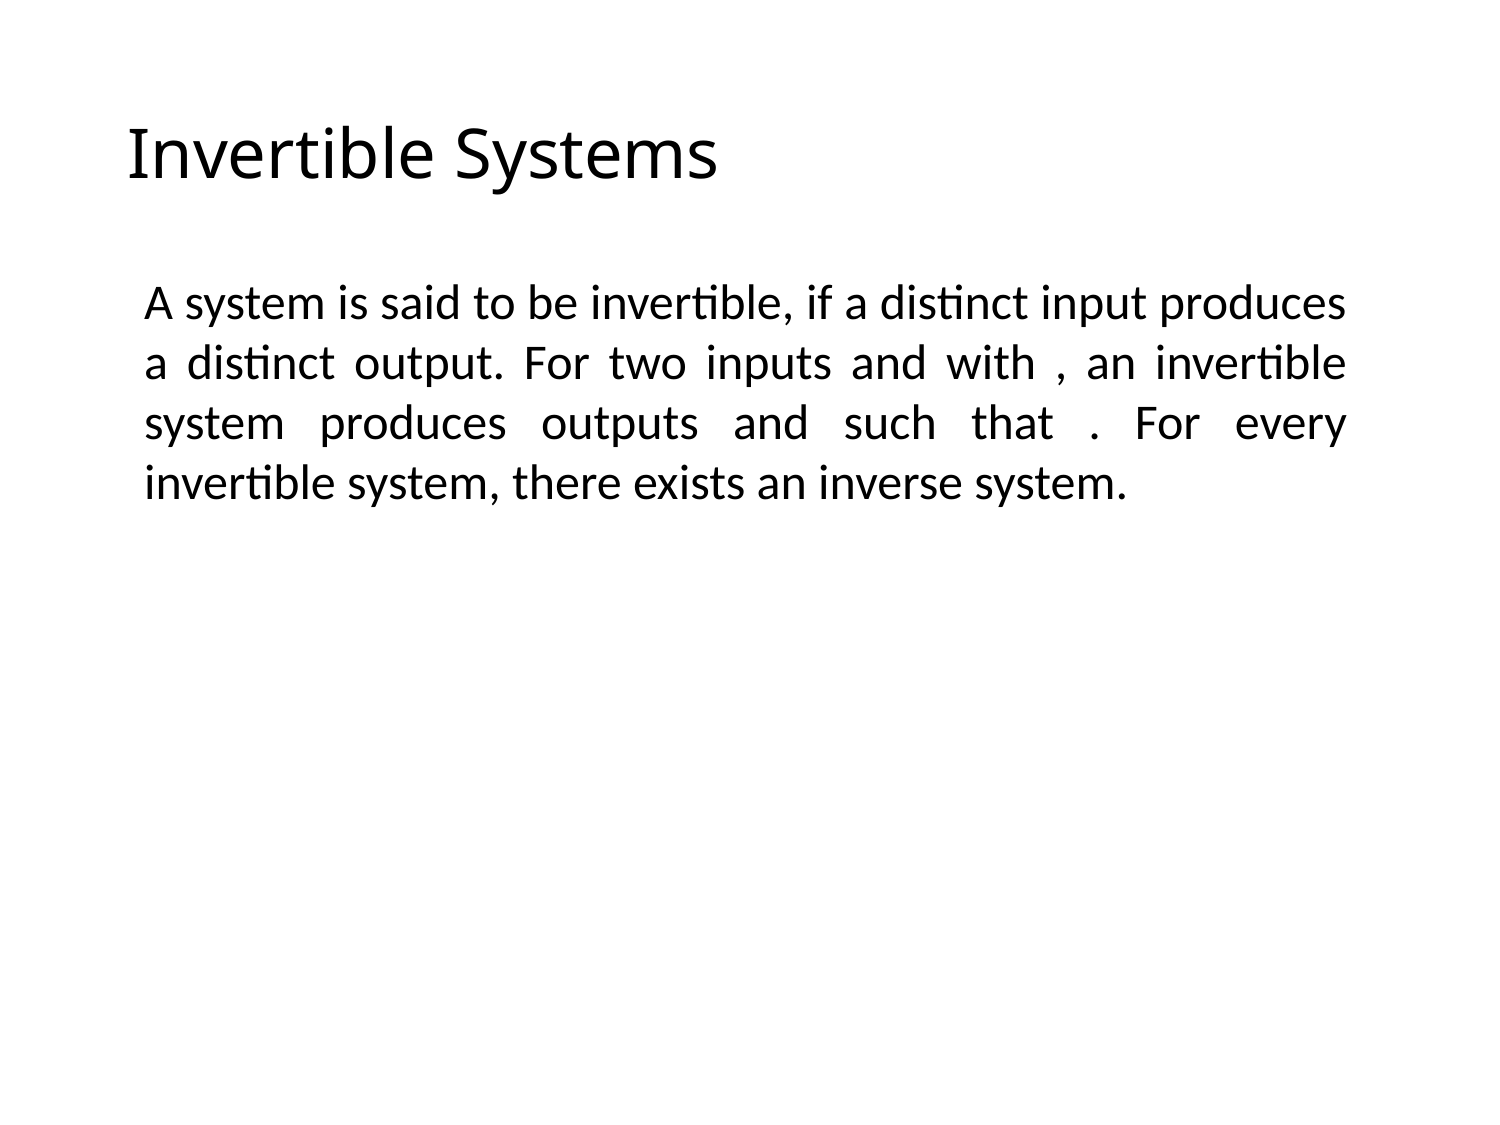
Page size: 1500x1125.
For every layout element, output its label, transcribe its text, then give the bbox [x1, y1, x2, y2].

title Invertible Systems [125, 55, 730, 246]
